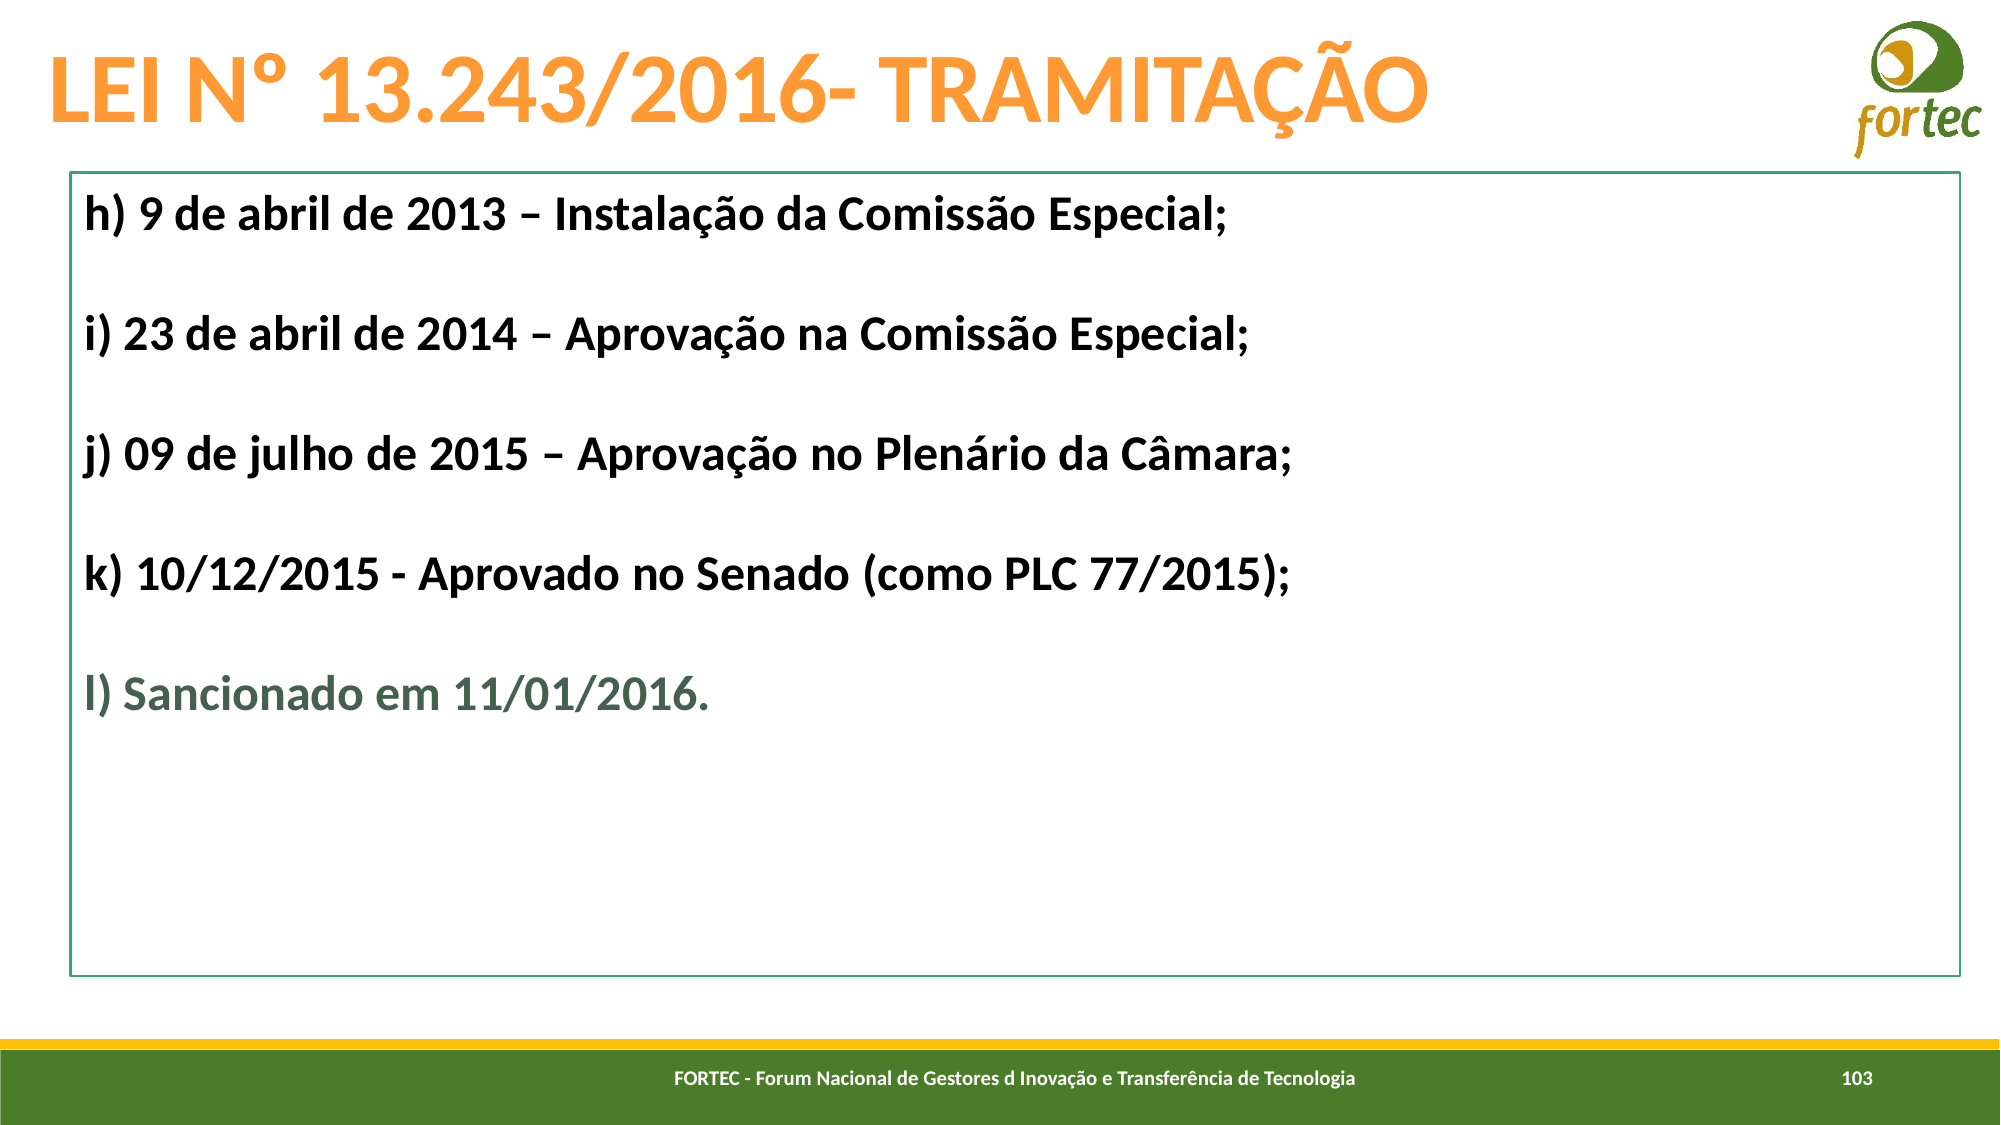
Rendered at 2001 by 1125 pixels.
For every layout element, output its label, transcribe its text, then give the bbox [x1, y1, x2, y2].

footer FORTEC - Forum Nacional de Gestores d Inovação e Transferência de Tecnologia [438, 1057, 1593, 1118]
title LEI Nº 13.243/2016- TRAMITAÇÃO [33, 21, 1830, 150]
picture [1854, 21, 1982, 159]
slide_number 103 [1748, 1057, 1966, 1118]
text_box h) 9 de abril de 2013 – Instalação da Comissão Especial; i) 23 de abril de 2014 – Aprovação na Comissão Especial; j) 09 de julho de 2015 – Aprovação no Plenário da Câmara; k) 10/12/2015 - Aprovado no Senado (como PLC 77/2015); l) Sancionado em 11/01/2016. [69, 171, 1961, 977]
